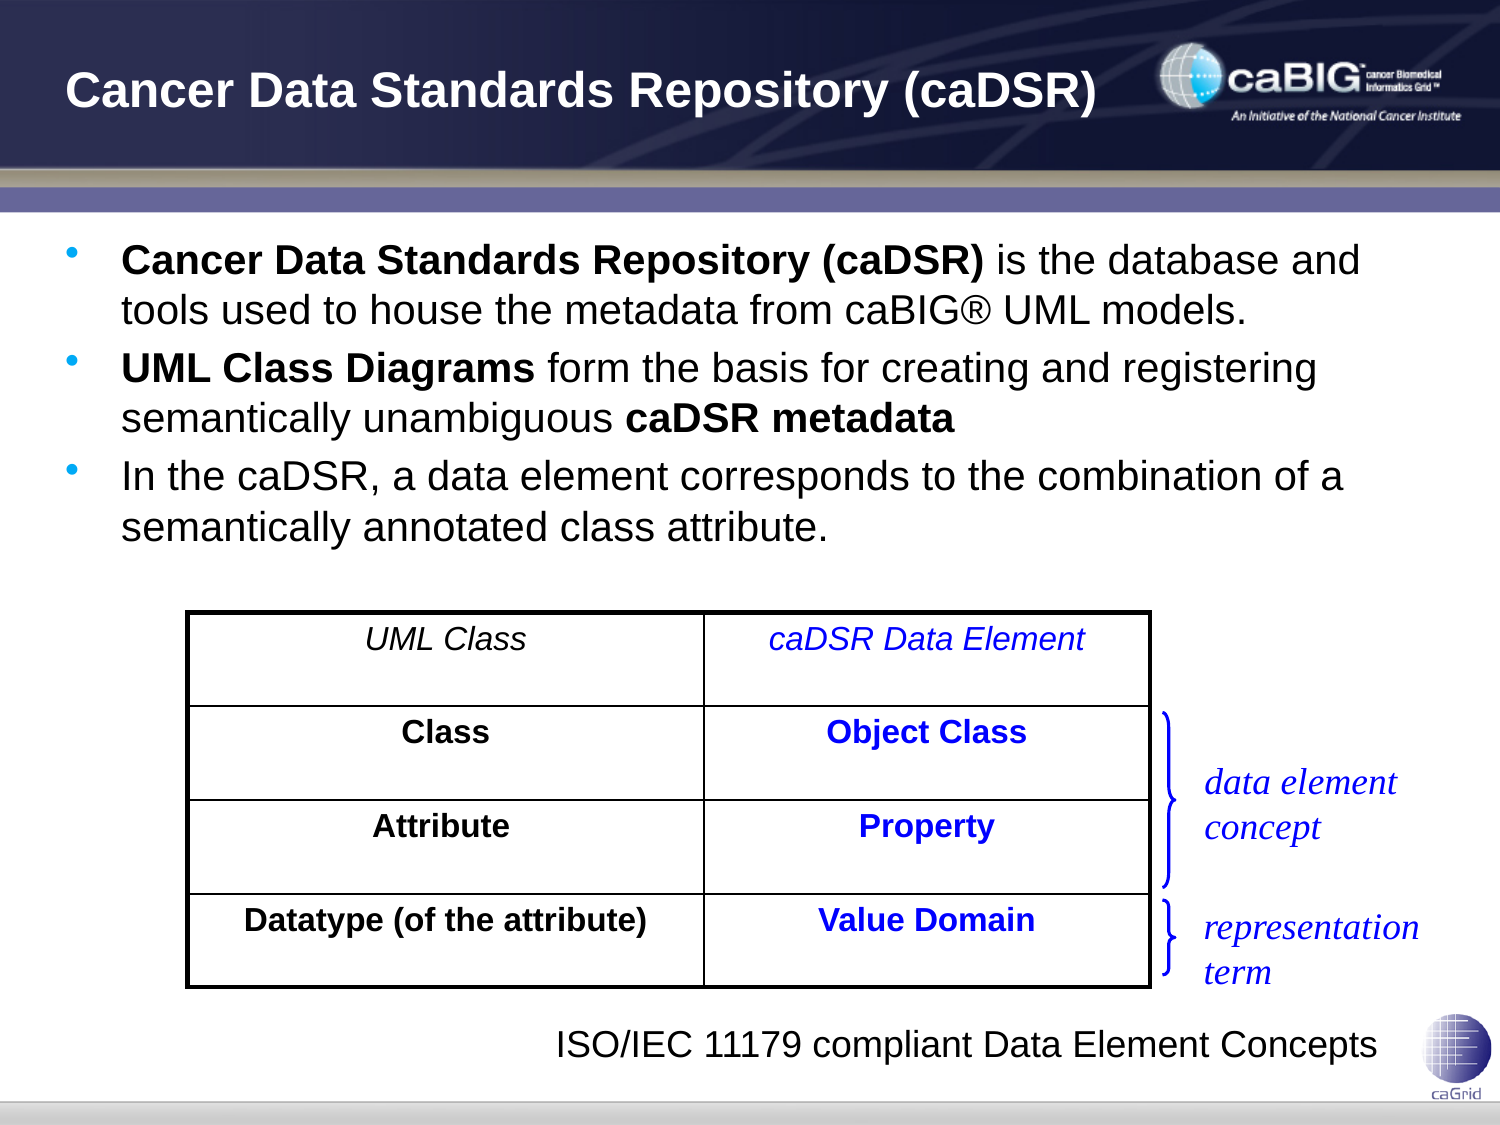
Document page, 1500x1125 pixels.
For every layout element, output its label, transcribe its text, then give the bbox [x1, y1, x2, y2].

text_box data element concept [1189, 749, 1413, 855]
text_box ISO/IEC 11179 compliant Data Element Concepts [540, 1012, 1394, 1073]
picture [0, 213, 1500, 1125]
table_cell Value Domain [705, 895, 1148, 985]
table_cell Attribute [190, 801, 703, 893]
title Cancer Data Standards Repository (caDSR) [49, 0, 1176, 176]
table_header UML Class [190, 615, 703, 705]
table_cell Object Class [705, 707, 1148, 799]
text_box [1162, 899, 1175, 975]
table_cell Property [705, 801, 1148, 893]
table_cell Class [190, 707, 703, 799]
table_header caDSR Data Element [705, 615, 1148, 705]
table_cell Datatype (of the attribute) [190, 895, 703, 985]
picture [0, 0, 1500, 187]
text_box representation term [1188, 894, 1445, 1000]
text_box [1162, 712, 1175, 888]
list Cancer Data Standards Repository (caDSR) is the database and tools used to house the metadata from caBIG® UML models. UML Class Diagrams form the basis for creating and registering semantically unambiguous caDSR metadata In the caDSR, a data element corresponds to the combination of a semantically annotated class attribute. [49, 224, 1438, 1038]
